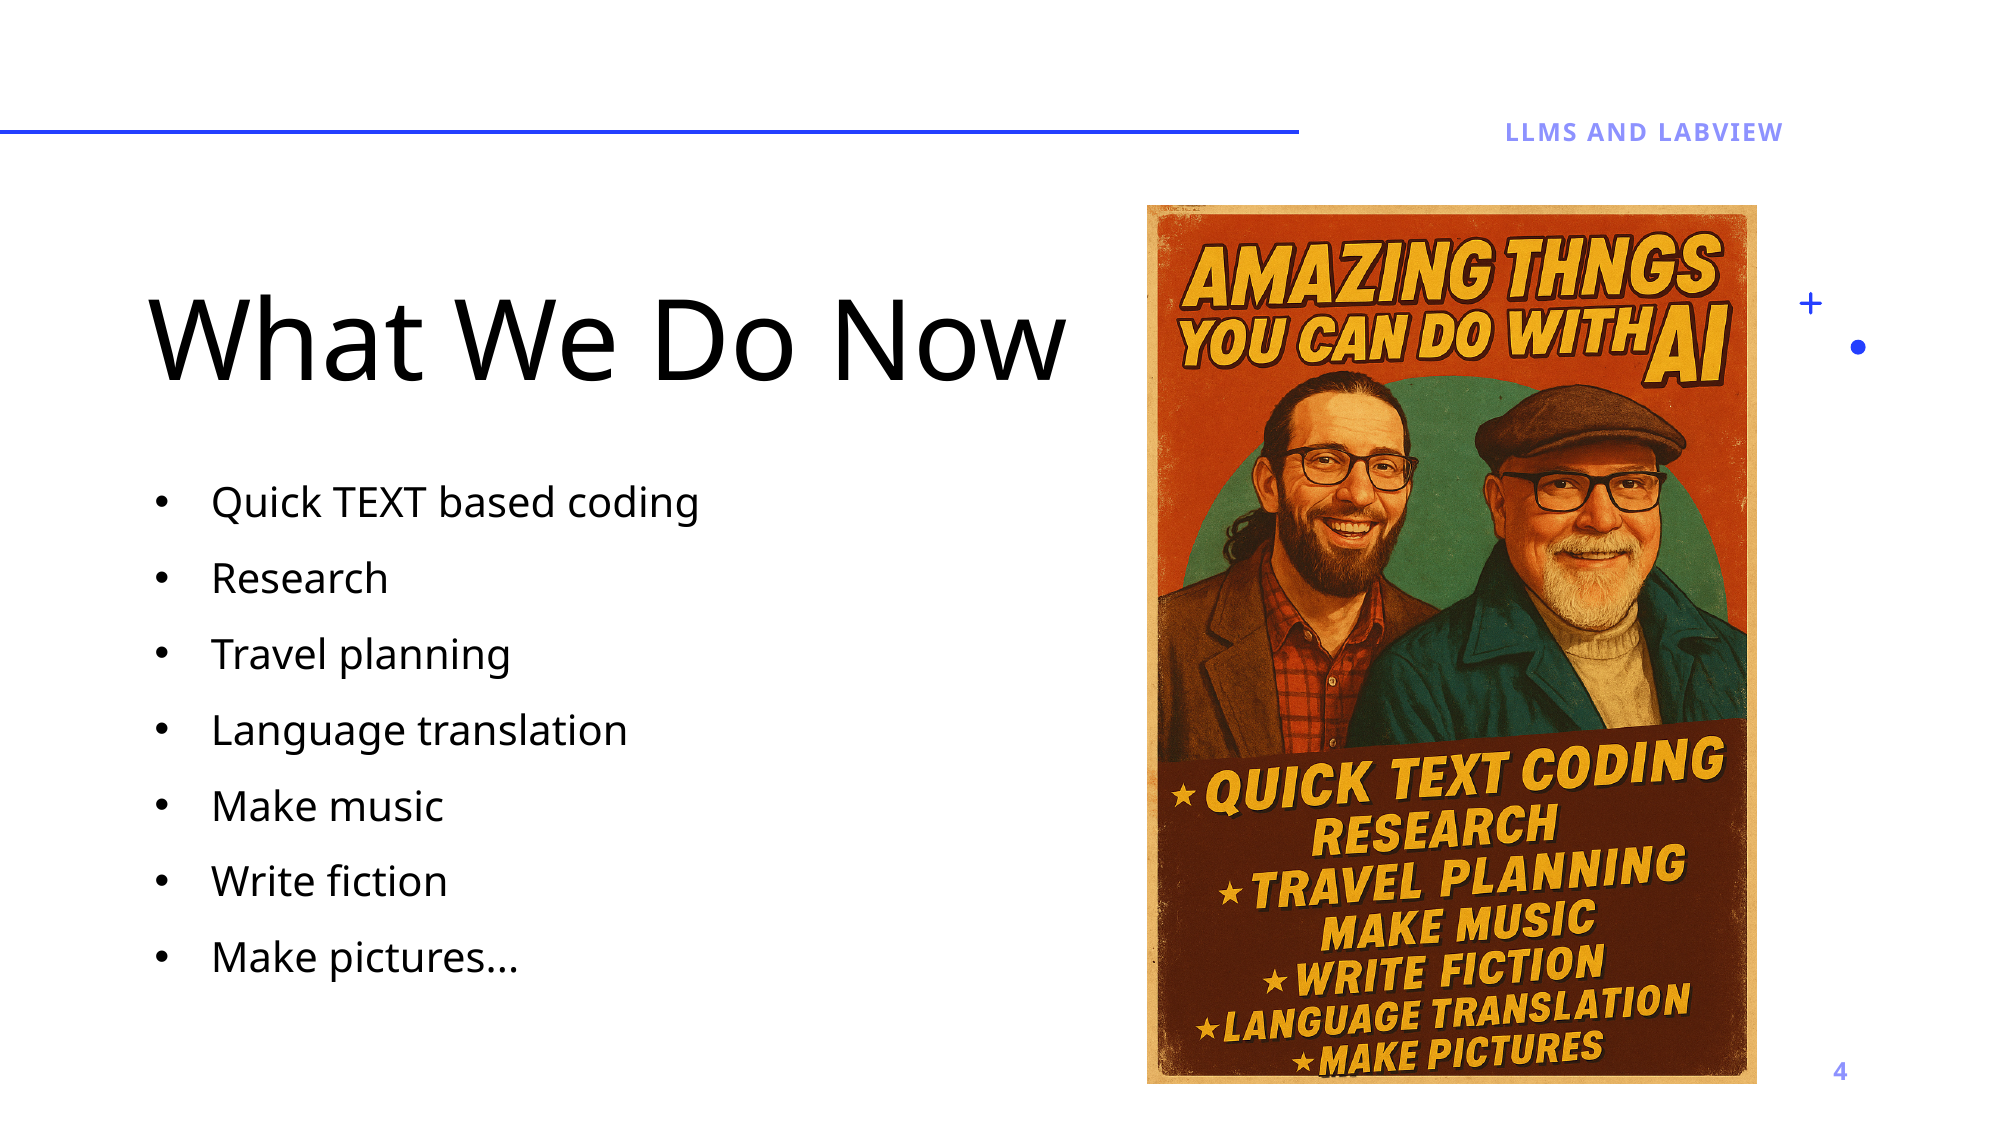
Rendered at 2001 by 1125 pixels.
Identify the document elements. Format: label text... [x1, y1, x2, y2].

list Quick TEXT based coding Research Travel planning Language translation Make music Write fiction Make pictures... [139, 463, 1147, 1013]
picture [1147, 205, 1757, 1084]
footer LLMs and Labview [1306, 101, 1982, 162]
title What We Do Now [131, 218, 1147, 413]
slide_number 4 [1412, 1042, 1863, 1103]
